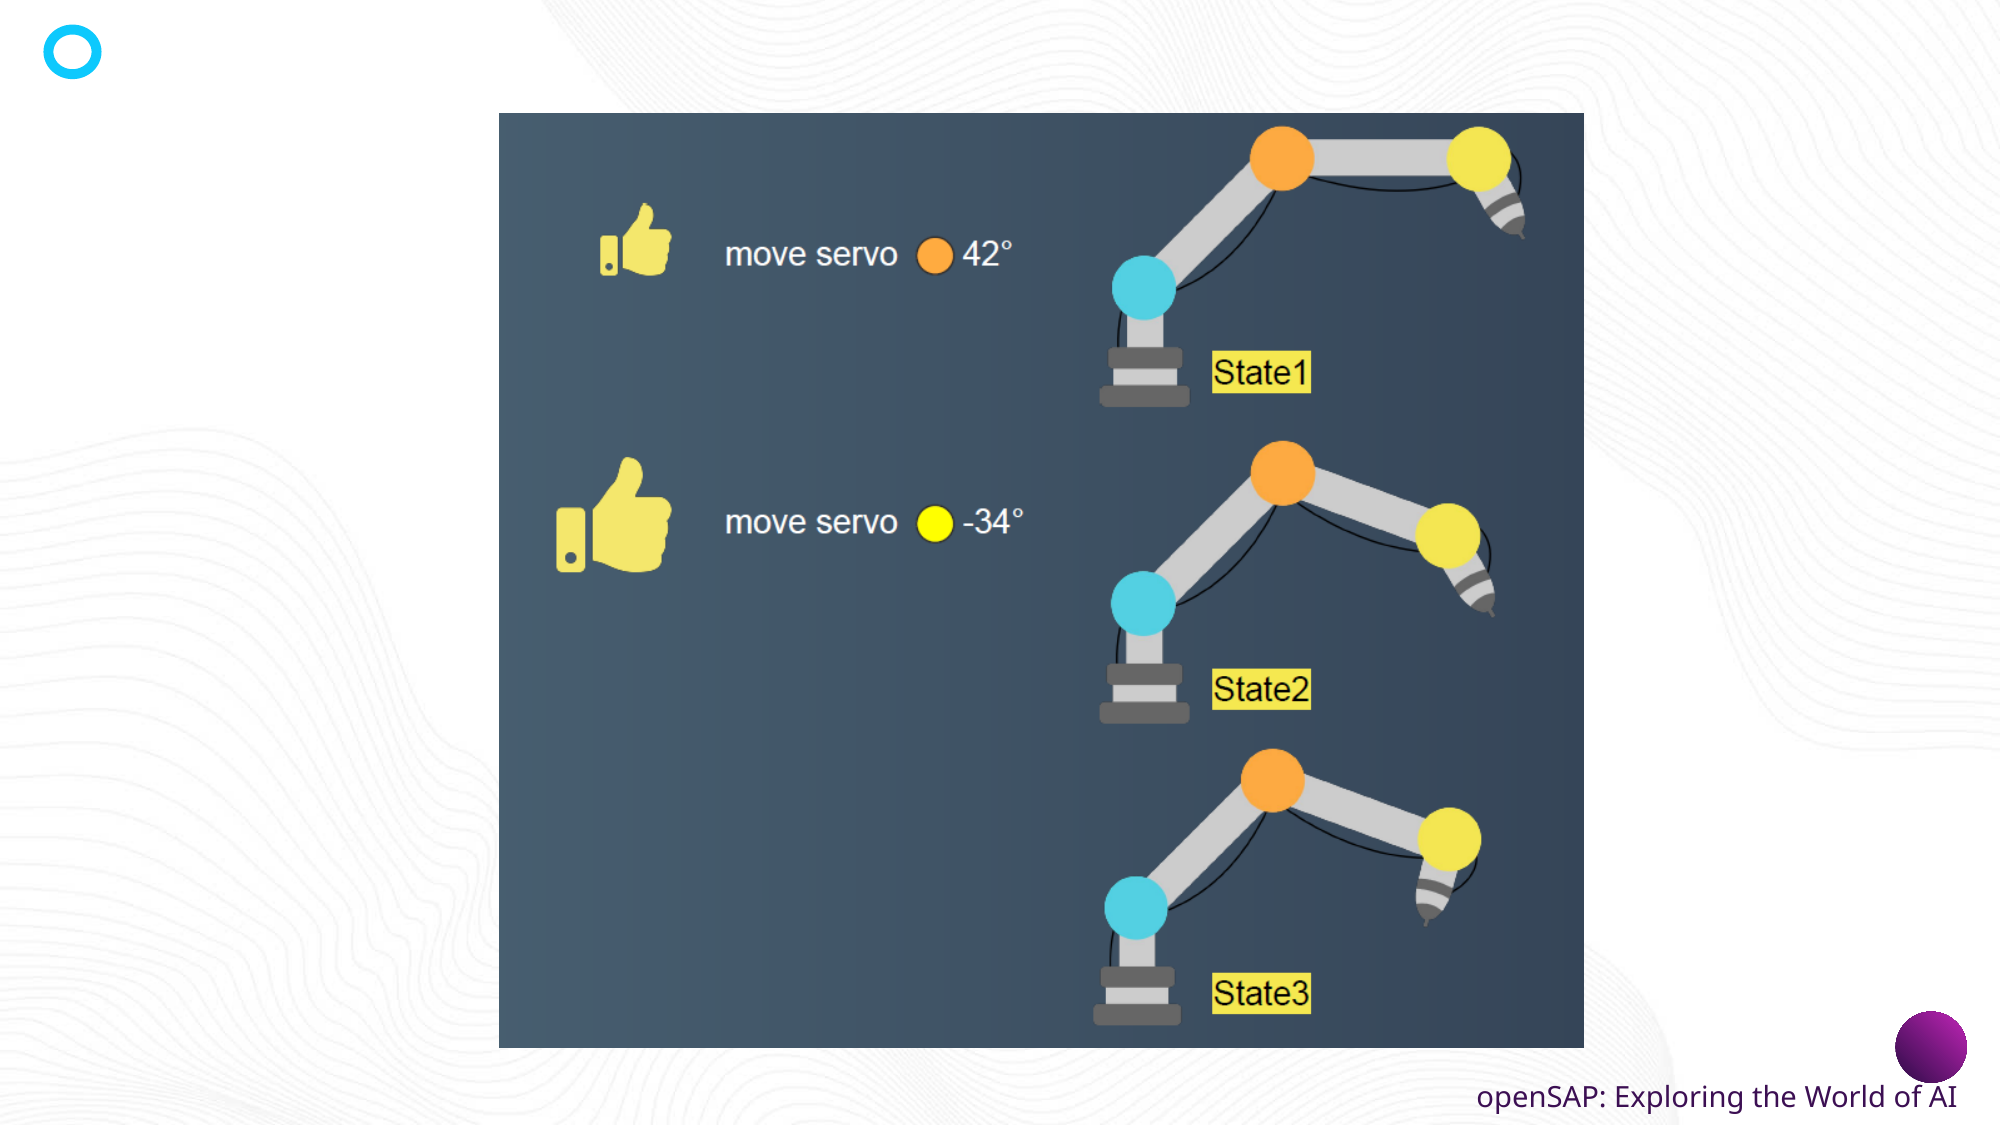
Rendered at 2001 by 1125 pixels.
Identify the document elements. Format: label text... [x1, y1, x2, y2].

picture [0, 0, 2000, 1125]
text_box [1894, 1010, 1968, 1071]
text_box openSAP: Exploring the World of AI [1461, 1071, 1973, 1122]
text_box [47, 28, 98, 76]
